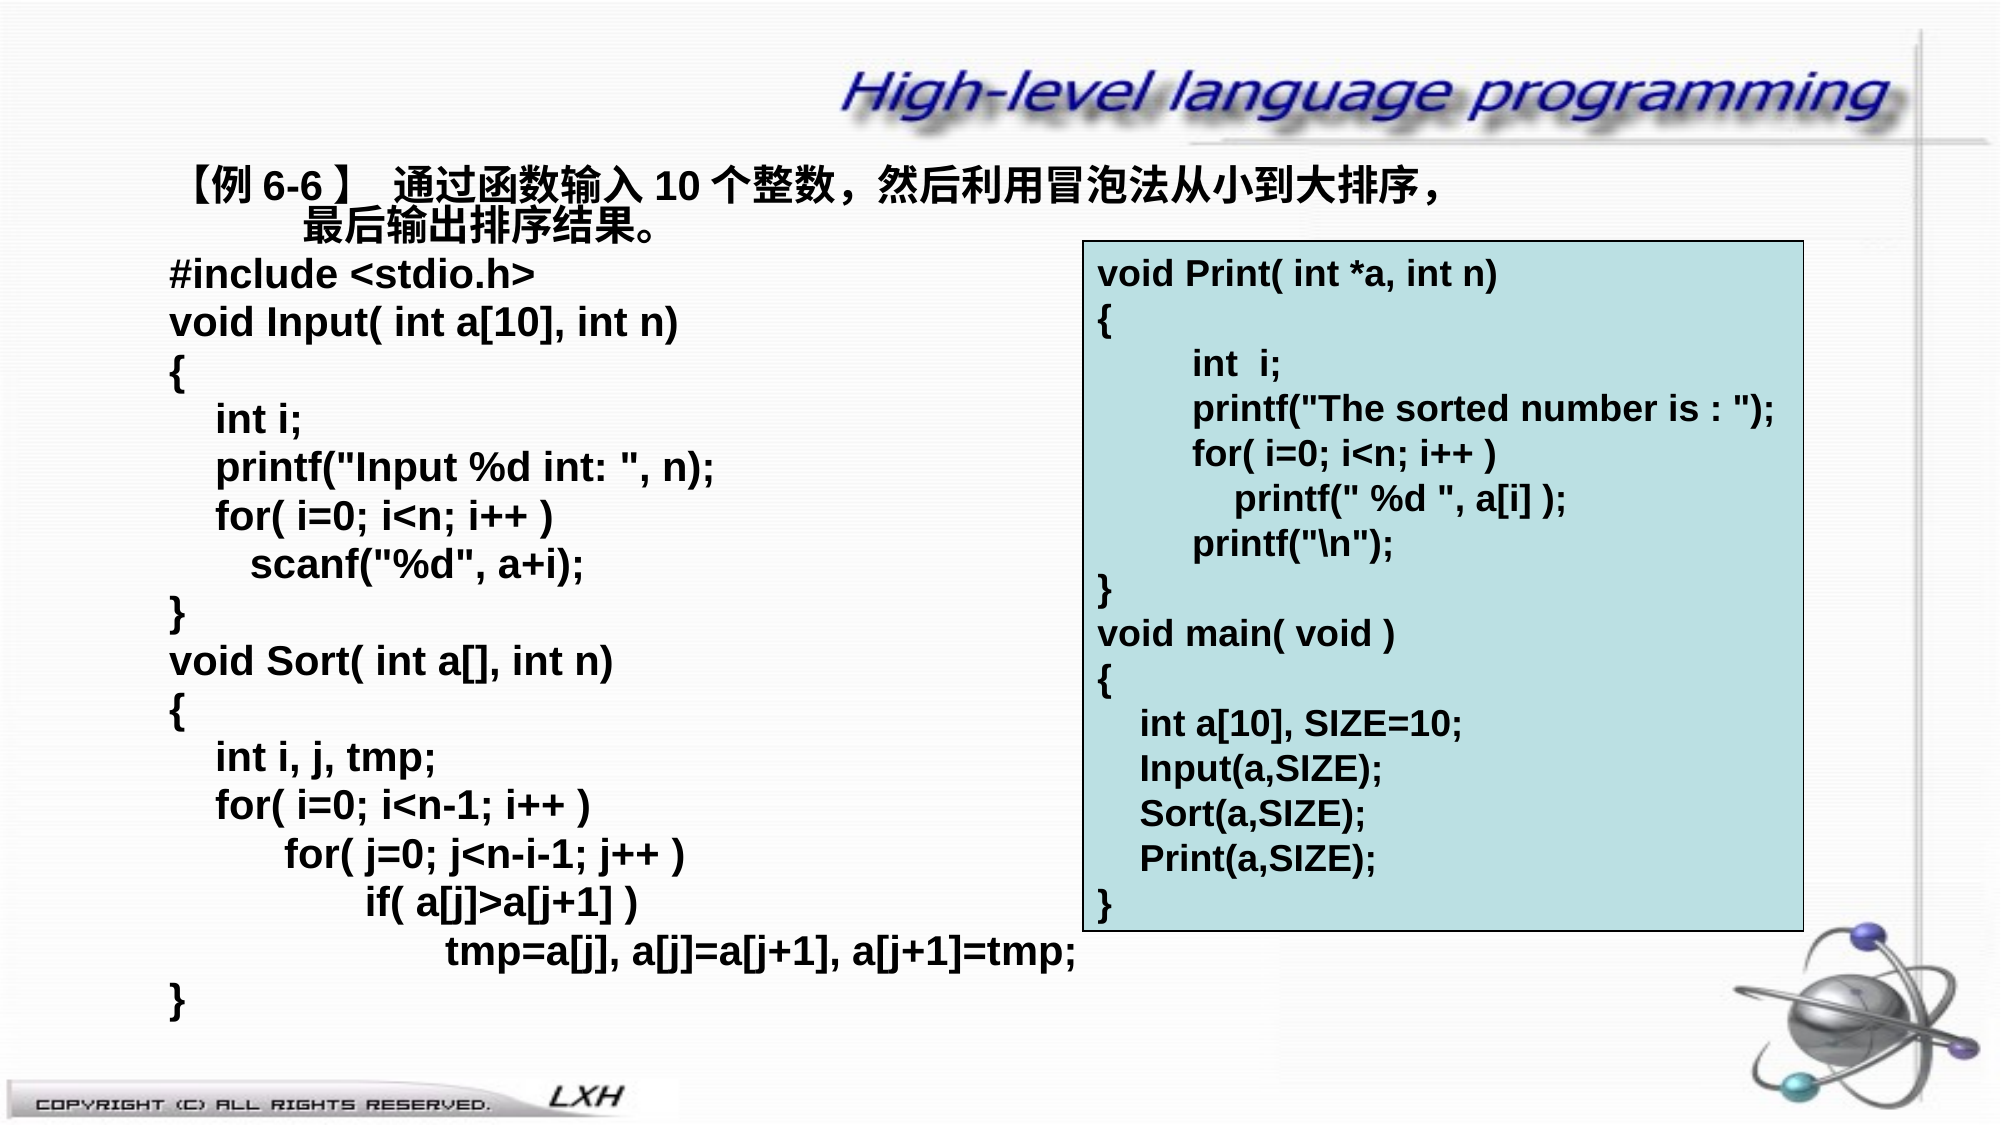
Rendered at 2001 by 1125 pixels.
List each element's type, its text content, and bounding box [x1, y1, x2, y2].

text_box void Print( int *a, int n) { int i; printf("The sorted number is : "); for( i=0; i<n; i++ ) printf(" %d ", a[i] ); printf("\n"); } void main( void ) { int a[10], SIZE=10; Input(a,SIZE); Sort(a,SIZE); Print(a,SIZE); } [1082, 241, 1804, 931]
picture [0, 0, 2001, 1125]
text_box 【例6-6】 通过函数输入10个整数，然后利用冒泡法从小到大排序，最后输出排序结果。 #include <stdio.h> void Input( int a[10], int n) { int i; printf("Input %d int: ", n); for( i=0; i<n; i++ ) scanf("%d", a+i); } void Sort( int a[], int n) { int i, j, tmp; for( i=0; i<n-1; i++ ) for( j=0; j<n-i-1; j++ ) if( a[j]>a[j+1] ) tmp=a[j], a[j]=a[j+1], a[j+1]=tmp; } [154, 160, 1505, 1125]
